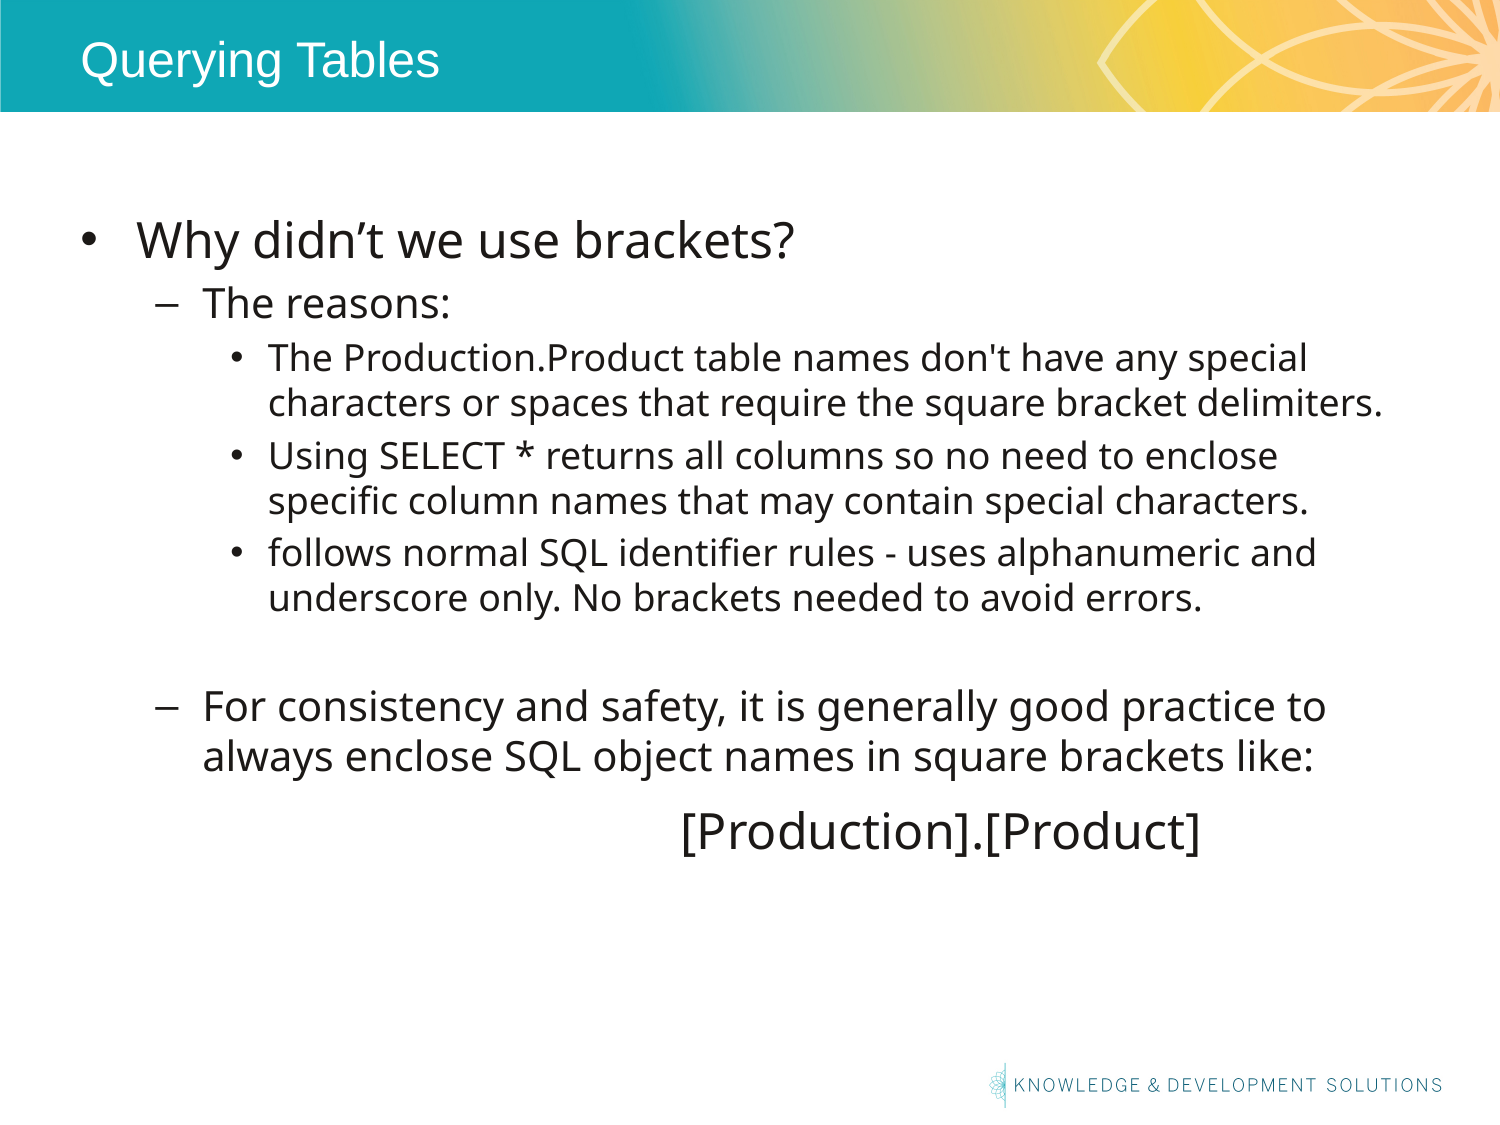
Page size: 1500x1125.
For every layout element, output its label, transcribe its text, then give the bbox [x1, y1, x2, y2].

picture [0, 0, 1500, 112]
list Why didn’t we use brackets? The reasons: The Production.Product table names don't have any special characters or spaces that require the square bracket delimiters. Using SELECT * returns all columns so no need to enclose specific column names that may contain special characters. follows normal SQL identifier rules - uses alphanumeric and underscore only. No brackets needed to avoid errors. For consistency and safety, it is generally good practice to always enclose SQL object names in square brackets like: [Production].[Product] [65, 200, 1416, 1022]
picture [971, 1051, 1500, 1125]
title Querying Tables [65, 19, 1416, 90]
